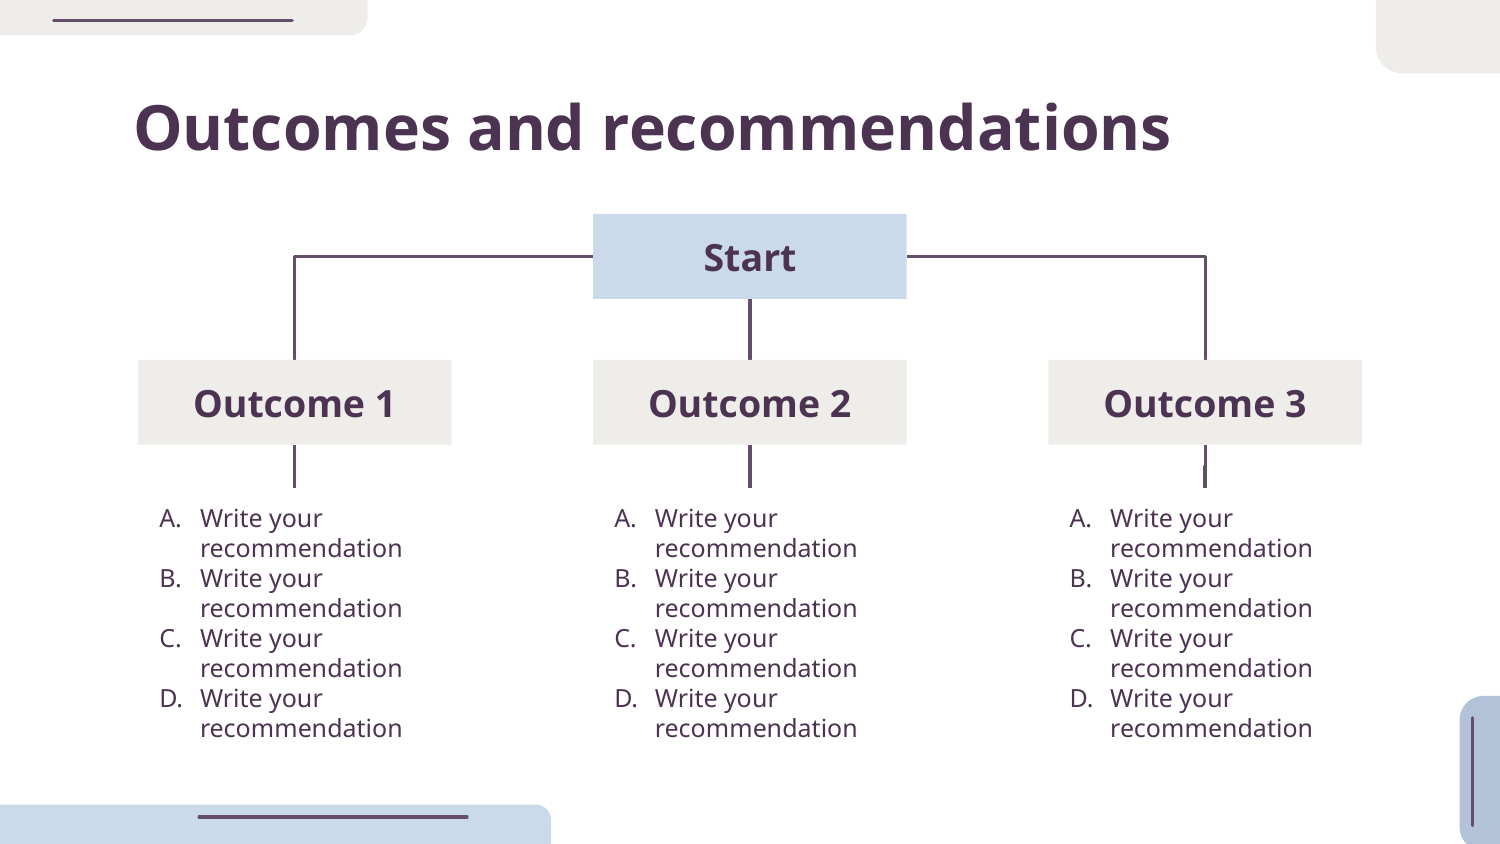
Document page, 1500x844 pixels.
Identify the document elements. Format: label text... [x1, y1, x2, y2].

title Outcomes and recommendations [118, 72, 1382, 167]
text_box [906, 256, 1206, 361]
text_box Start [593, 213, 907, 299]
text_box Outcome 3 [1048, 359, 1362, 445]
text_box Write your recommendation Write your recommendation Write your recommendation Write your recommendation [1048, 487, 1362, 750]
text_box Outcome 1 [138, 359, 452, 445]
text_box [294, 256, 594, 361]
text_box Outcome 2 [593, 359, 907, 445]
text_box Write your recommendation Write your recommendation Write your recommendation Write your recommendation [138, 487, 452, 750]
text_box Write your recommendation Write your recommendation Write your recommendation Write your recommendation [593, 487, 907, 750]
